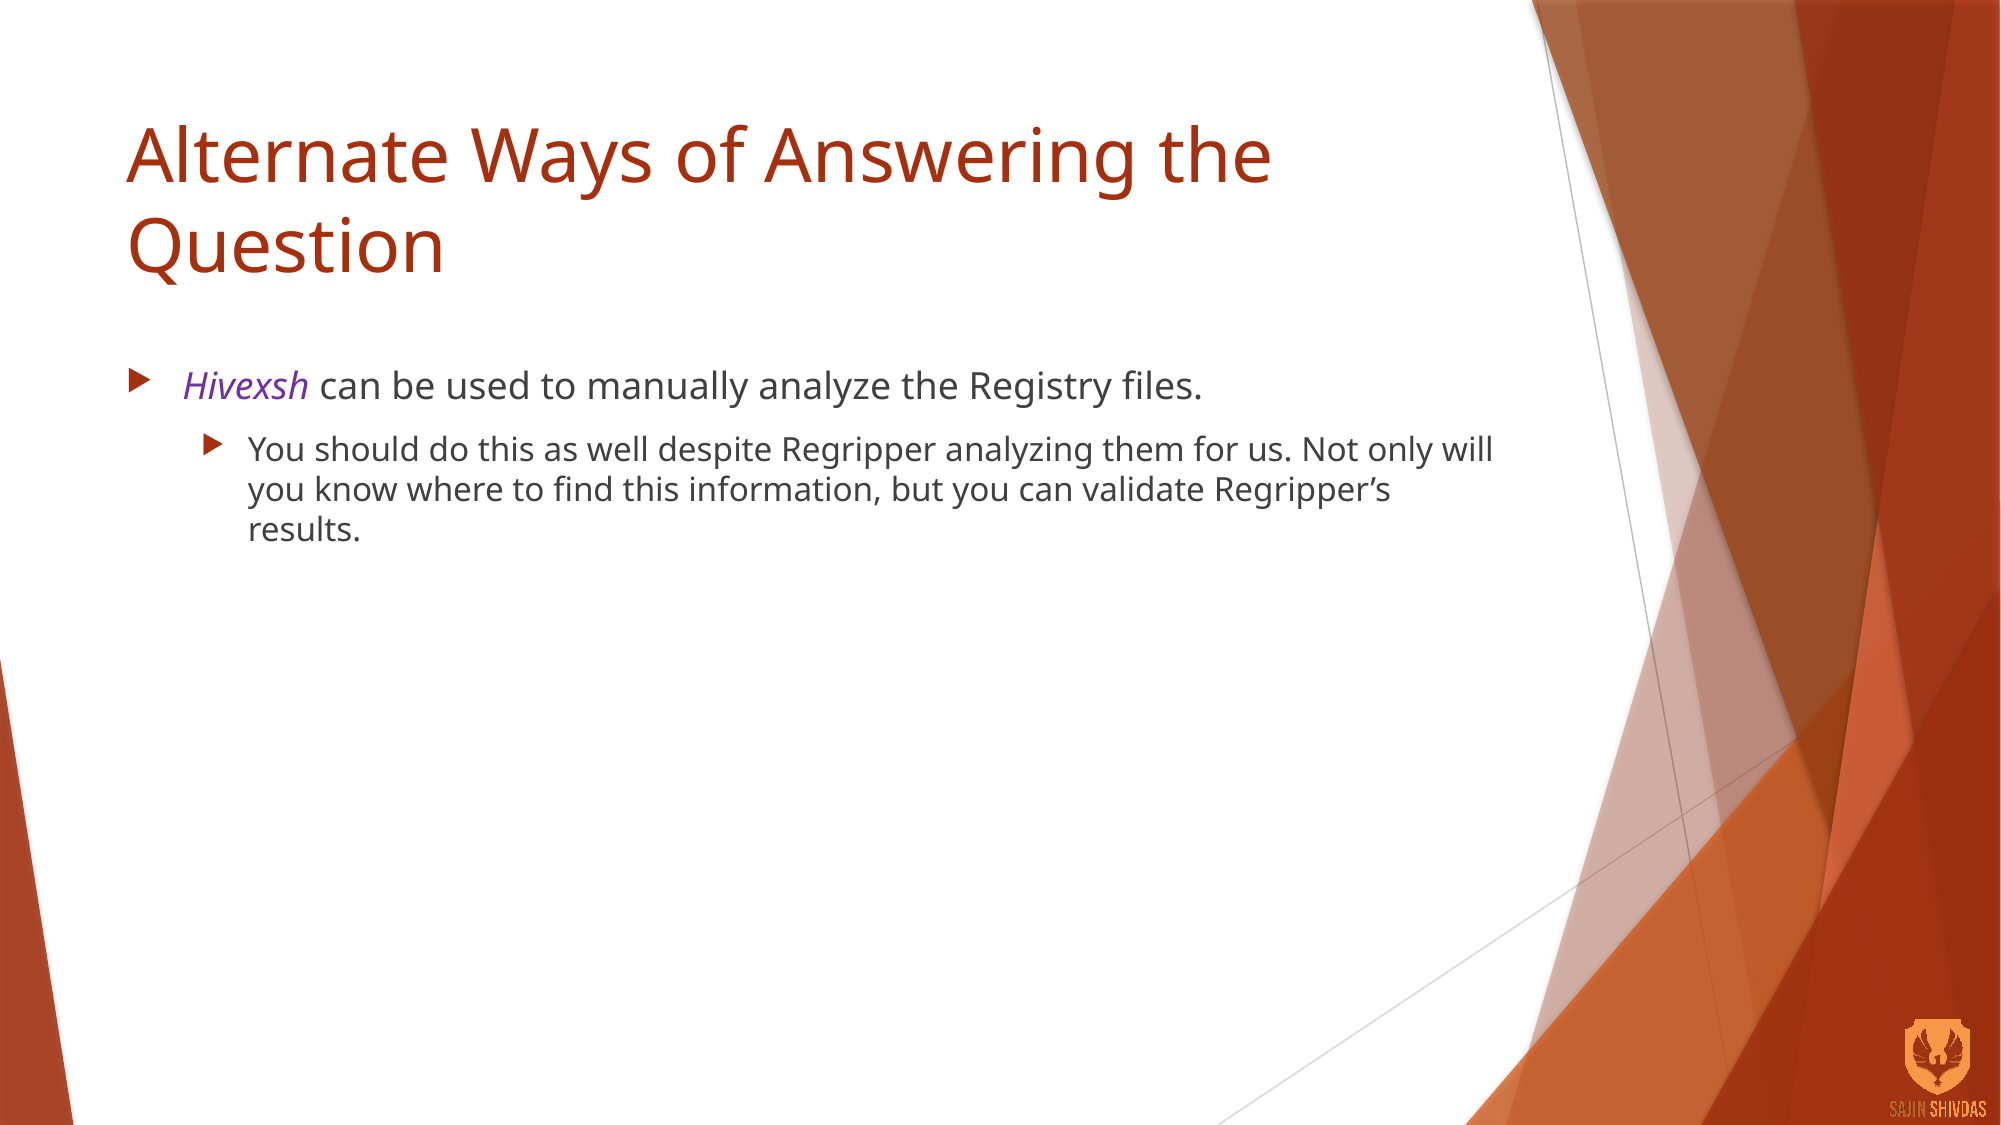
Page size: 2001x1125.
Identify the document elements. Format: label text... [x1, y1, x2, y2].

picture [1876, 1007, 2000, 1125]
title Alternate Ways of Answering the Question [111, 99, 1522, 317]
list Hivexsh can be used to manually analyze the Registry files. You should do this as well despite Regripper analyzing them for us. Not only will you know where to find this information, but you can validate Regripper’s results. [111, 354, 1522, 992]
